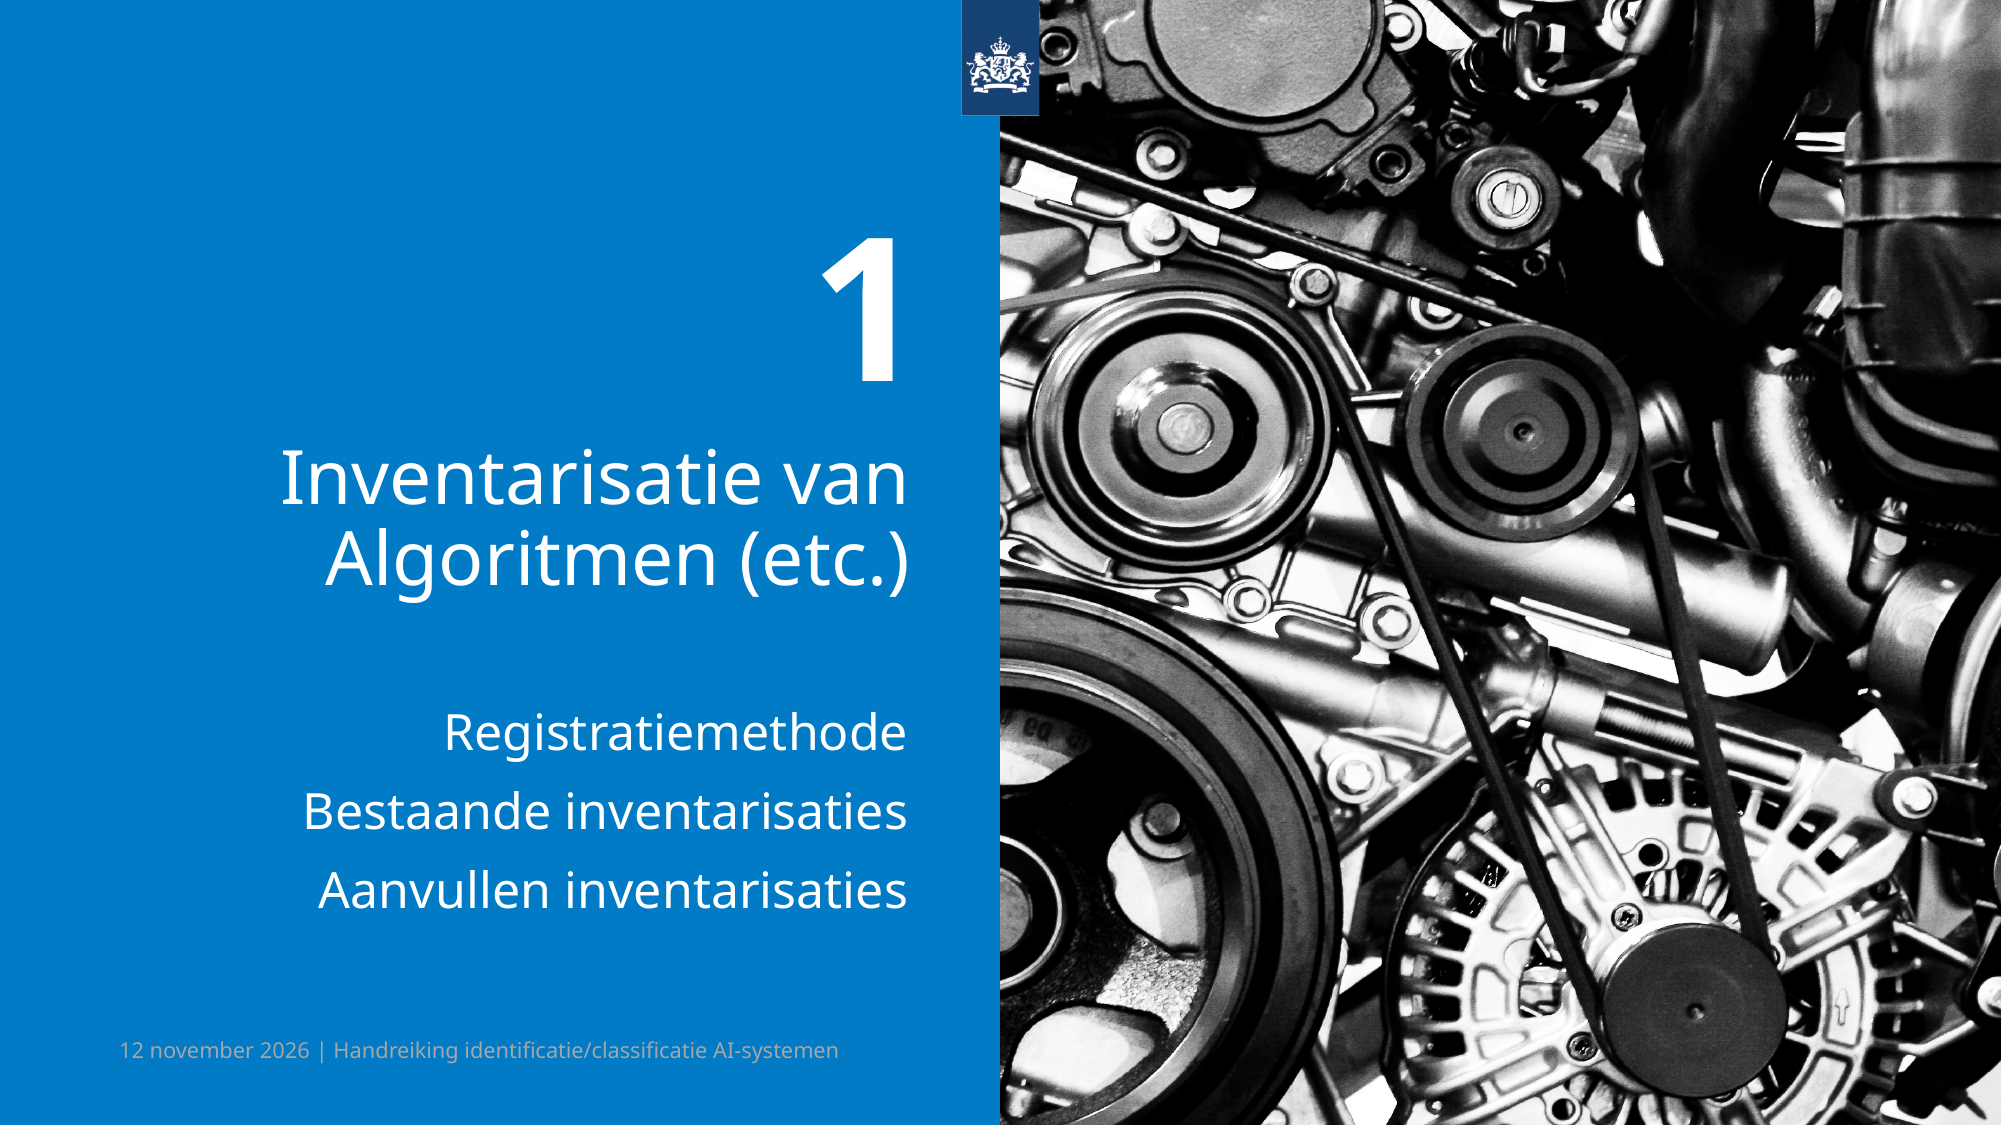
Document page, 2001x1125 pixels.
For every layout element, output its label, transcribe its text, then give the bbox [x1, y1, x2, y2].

footer 13 december 2024 | Handreiking identificatie/classificatie AI-systemen [104, 1020, 925, 1074]
picture [0, 0, 2001, 1125]
list Registratiemethode Bestaande inventarisaties Aanvullen inventarisaties [104, 692, 925, 1020]
list 1 [104, 192, 925, 433]
title Inventarisatie van Algoritmen (etc.) [104, 433, 925, 692]
